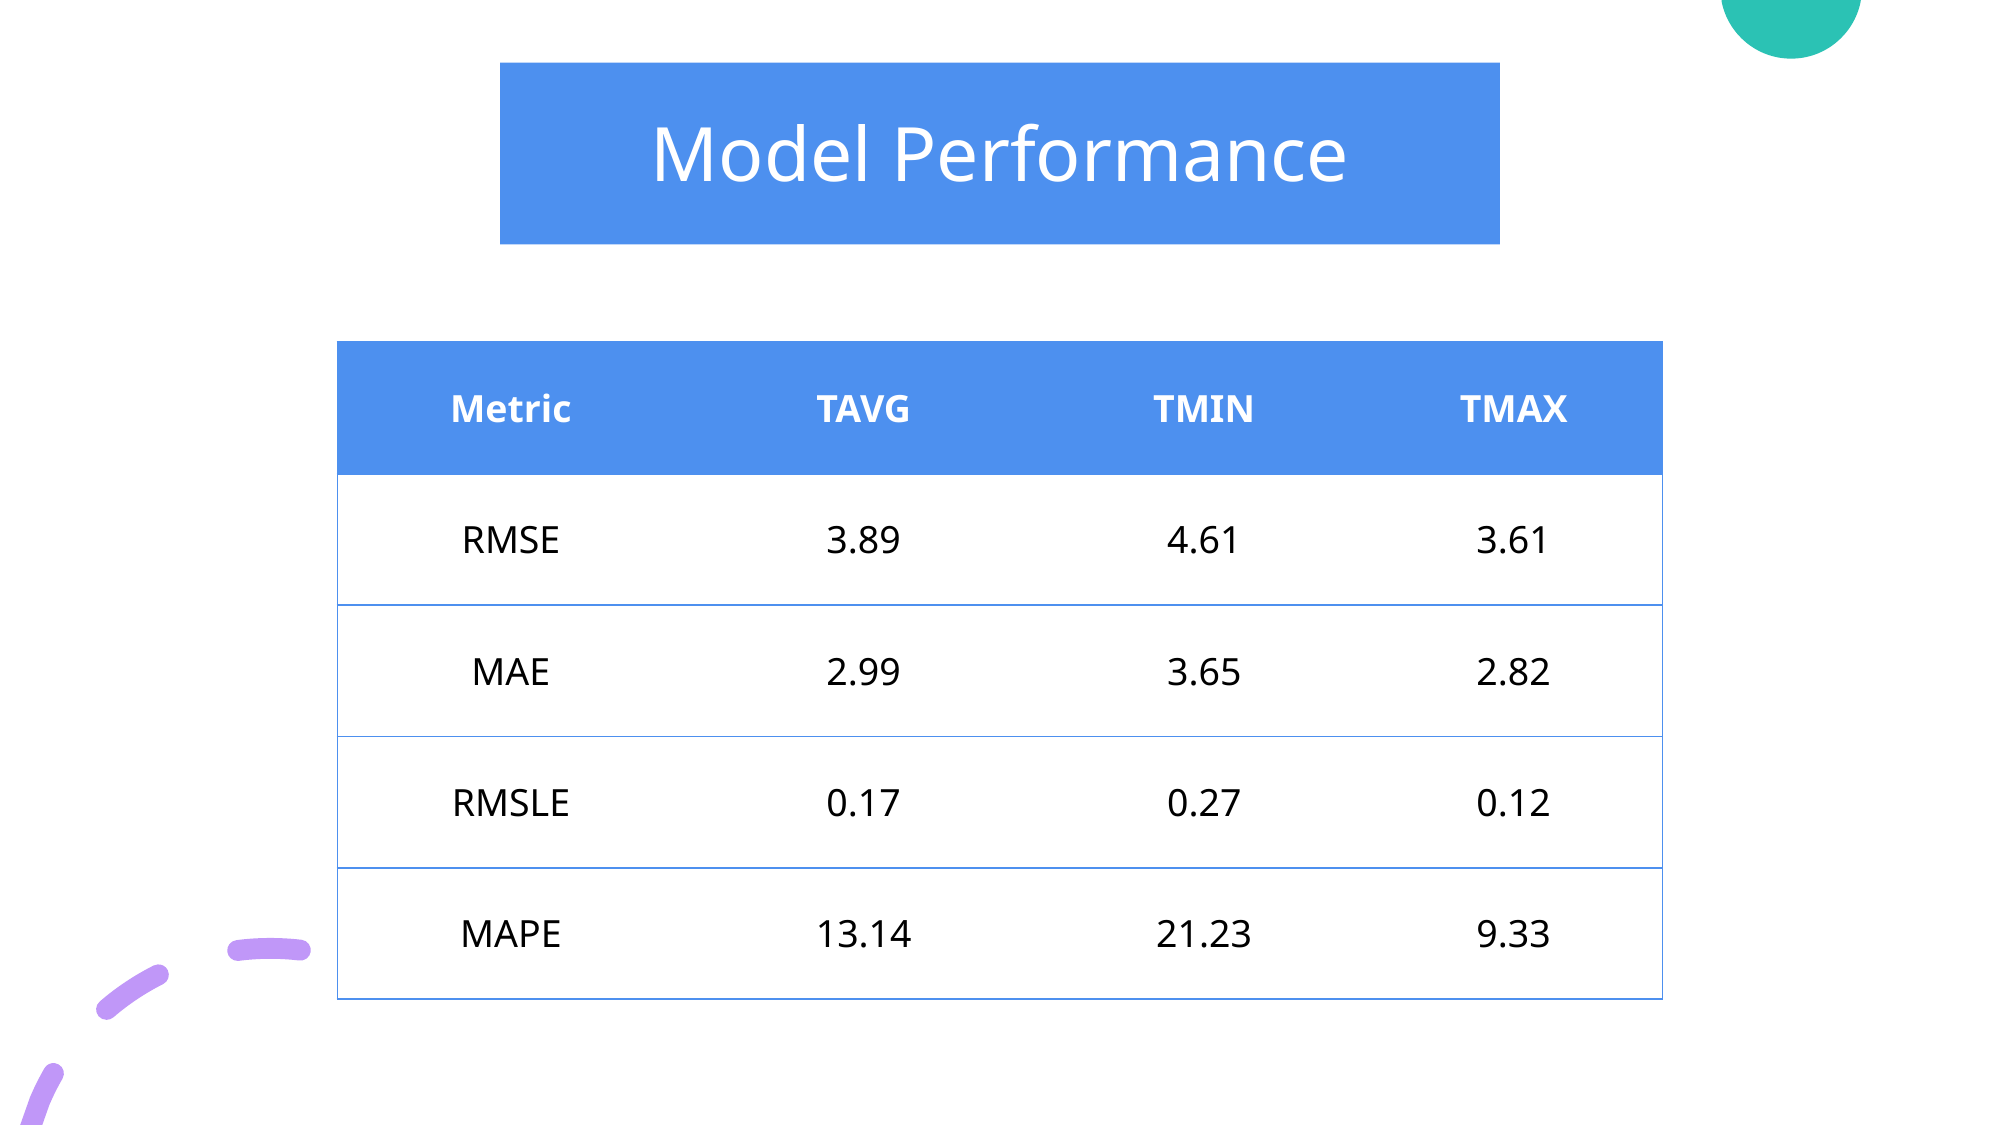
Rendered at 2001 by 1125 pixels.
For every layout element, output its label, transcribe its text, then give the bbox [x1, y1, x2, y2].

table_header TAVG [684, 343, 1043, 473]
table_cell 3.61 [1365, 475, 1662, 604]
table_cell 21.23 [1043, 869, 1365, 998]
table_cell 0.27 [1043, 737, 1365, 867]
table_cell 3.89 [684, 475, 1043, 604]
table_header TMIN [1043, 343, 1365, 473]
table_cell 9.33 [1365, 869, 1662, 998]
table_cell 2.99 [684, 606, 1043, 736]
table_cell 3.65 [1043, 606, 1365, 736]
table_header TMAX [1365, 343, 1662, 473]
table_cell 13.14 [684, 869, 1043, 998]
table_cell 4.61 [1043, 475, 1365, 604]
table_cell 0.17 [684, 737, 1043, 867]
table_header Metric [338, 343, 684, 473]
table_cell RMSLE [338, 737, 684, 867]
table_cell MAPE [338, 869, 684, 998]
table_cell 2.82 [1365, 606, 1662, 736]
text_box Model Performance [500, 62, 1500, 245]
table_cell 0.12 [1365, 737, 1662, 867]
table_cell MAE [338, 606, 684, 736]
table_cell RMSE [338, 475, 684, 604]
